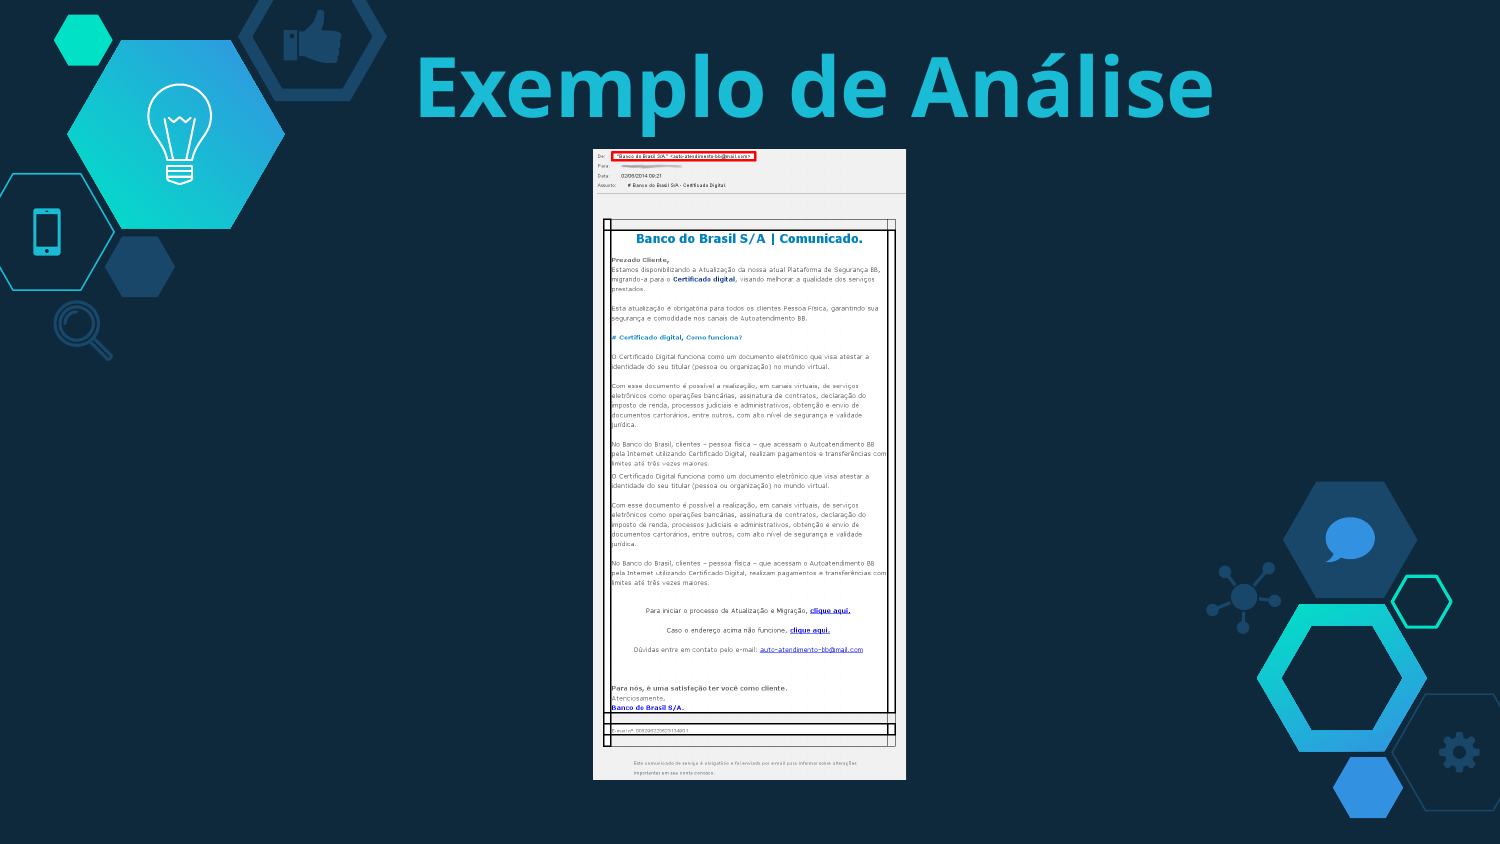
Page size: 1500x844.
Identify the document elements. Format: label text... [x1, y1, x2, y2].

title Exemplo de Análise [398, 43, 1260, 150]
picture [593, 148, 907, 780]
